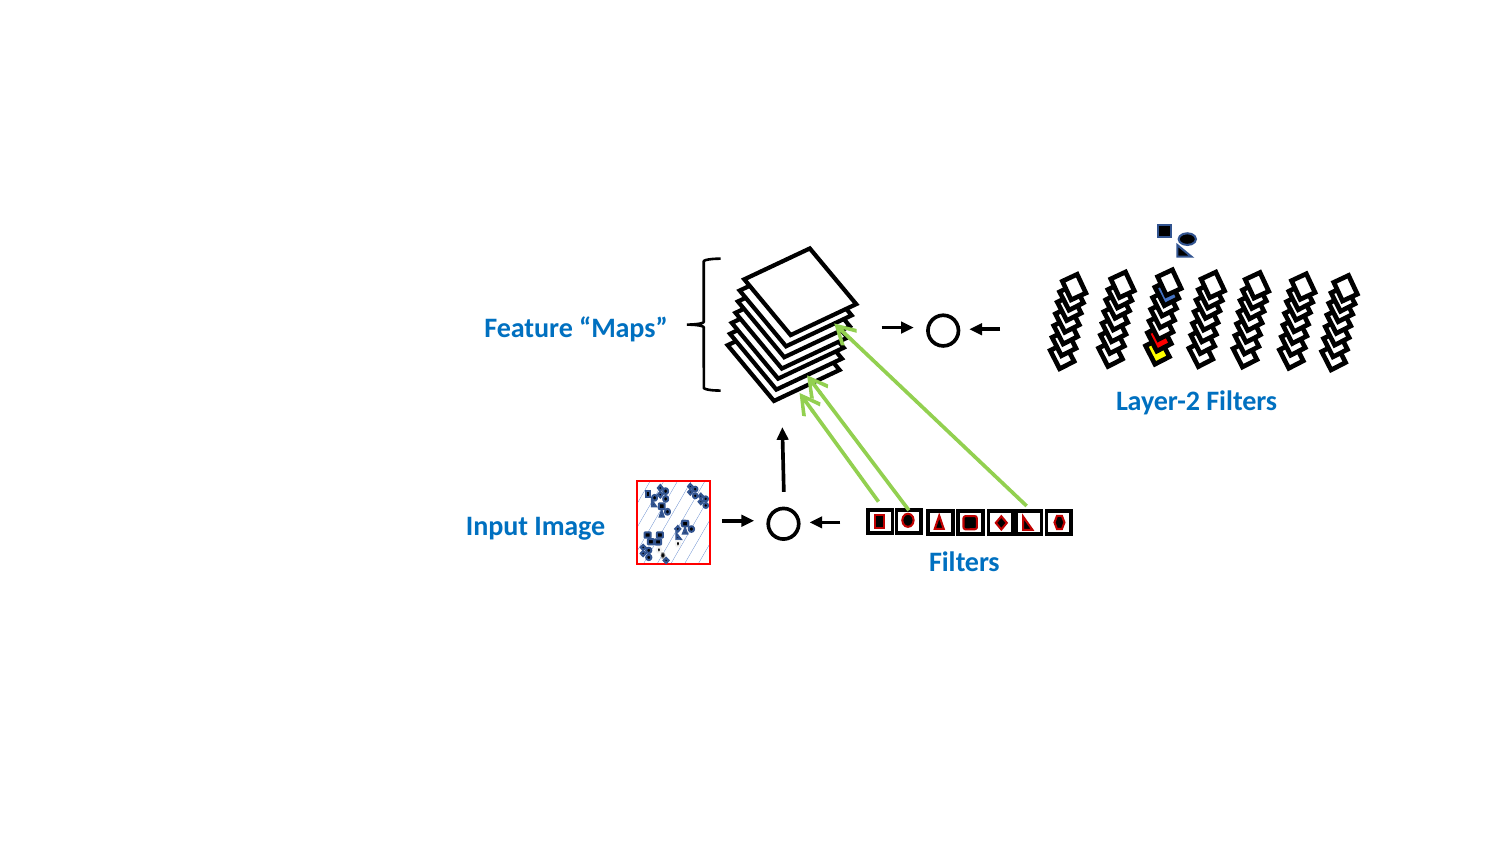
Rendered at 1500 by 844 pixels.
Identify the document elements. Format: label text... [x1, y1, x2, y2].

text_box [1147, 317, 1175, 341]
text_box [1240, 275, 1269, 365]
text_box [834, 323, 1027, 506]
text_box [867, 510, 1072, 534]
text_box [1149, 306, 1176, 330]
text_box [799, 392, 807, 502]
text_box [1157, 224, 1196, 257]
text_box [1156, 268, 1183, 297]
text_box Feature “Maps” [469, 302, 683, 351]
text_box [1146, 329, 1173, 353]
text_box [807, 375, 909, 511]
text_box [1151, 294, 1178, 318]
text_box [686, 258, 721, 392]
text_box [1196, 274, 1225, 364]
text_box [726, 247, 858, 402]
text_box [1329, 278, 1357, 368]
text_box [1105, 274, 1134, 364]
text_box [636, 480, 711, 565]
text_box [1286, 276, 1315, 366]
text_box [1153, 284, 1181, 308]
text_box Layer-2 Filters [1101, 374, 1293, 424]
text_box [1144, 342, 1171, 366]
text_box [1057, 277, 1086, 366]
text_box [721, 427, 841, 540]
text_box [928, 314, 958, 323]
text_box Filters [914, 536, 1015, 585]
text_box Input Image [451, 500, 621, 549]
